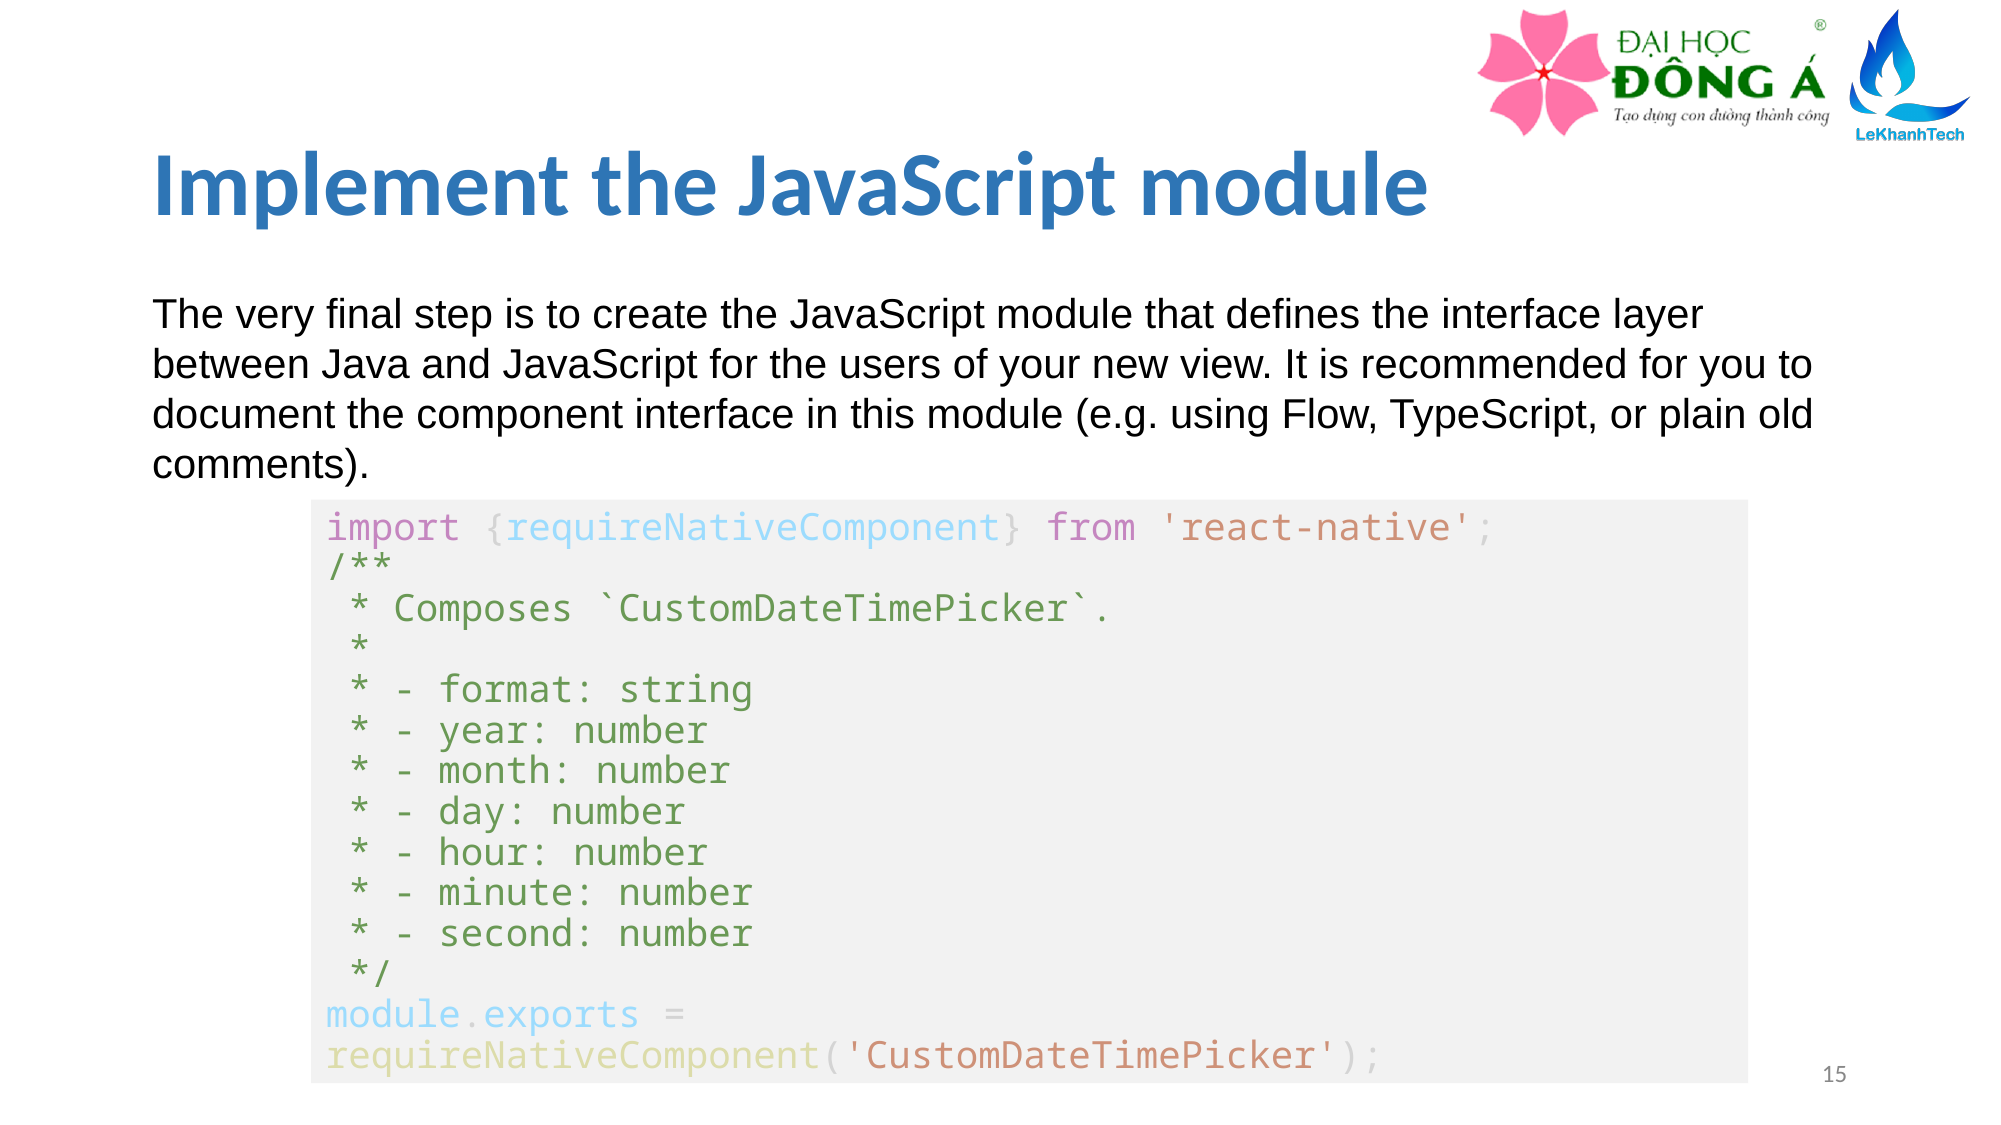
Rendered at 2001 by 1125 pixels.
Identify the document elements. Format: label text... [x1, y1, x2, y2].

title Implement the JavaScript module [137, 91, 1863, 279]
picture [1465, 5, 1980, 144]
slide_number 15 [1412, 1042, 1863, 1103]
text_box The very final step is to create the JavaScript module that defines the interface layer between Java and JavaScript for the users of your new view. It is recommended for you to document the component interface in this module (e.g. using Flow, TypeScript, or plain old comments). [137, 279, 1863, 494]
text_box import {requireNativeComponent} from 'react-native'; /** * Composes `CustomDateTimePicker`. * * - format: string * - year: number * - month: number * - day: number * - hour: number * - minute: number * - second: number */ module.exports = requireNativeComponent('CustomDateTimePicker'); [311, 499, 1749, 1084]
